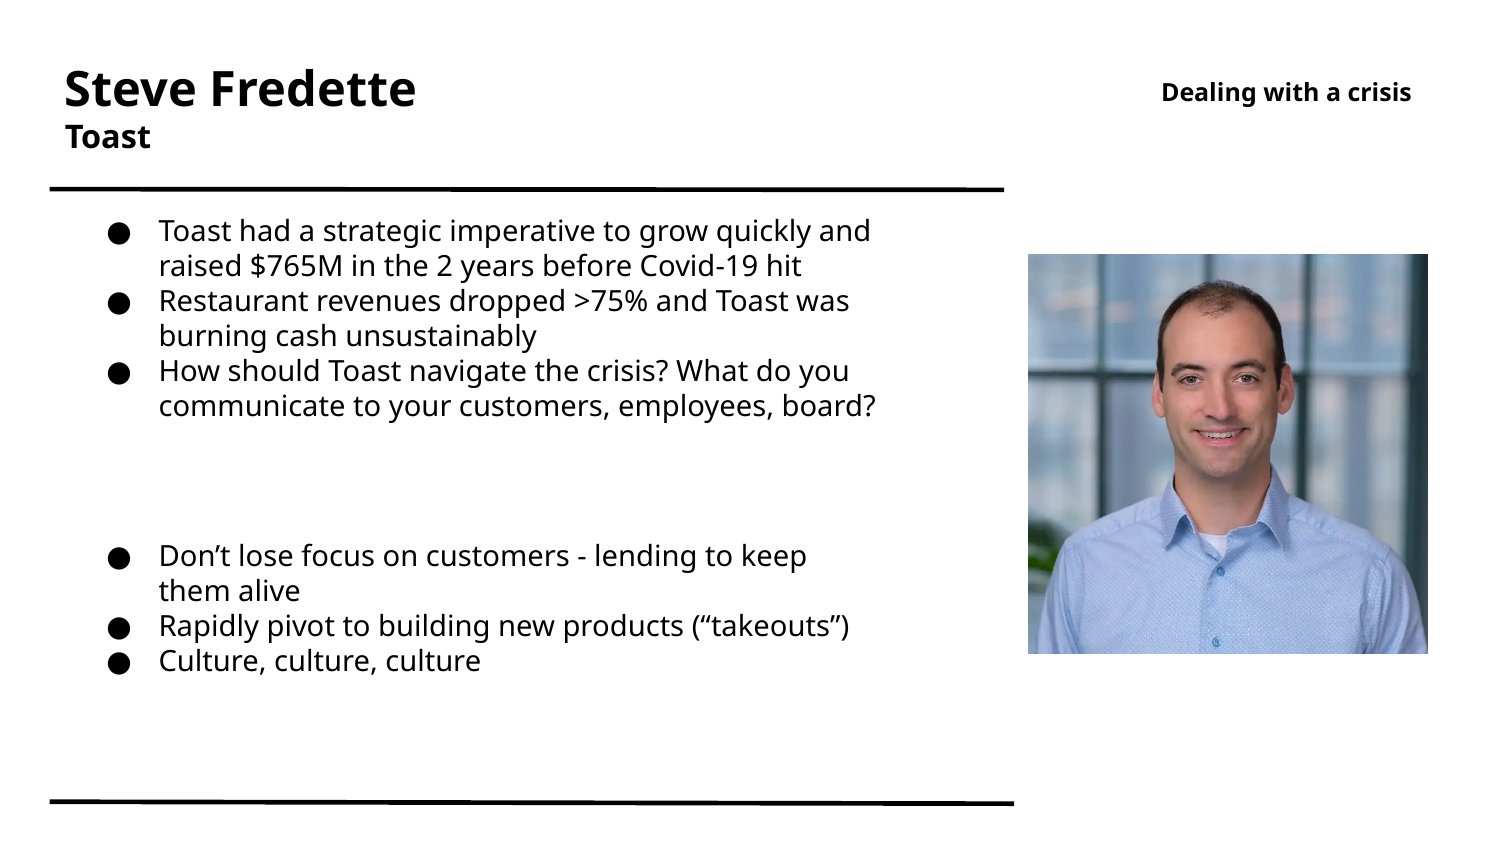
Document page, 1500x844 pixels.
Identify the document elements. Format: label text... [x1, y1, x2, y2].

title Steve Fredette Toast [49, 42, 549, 171]
text_box Don’t lose focus on customers - lending to keep them alive Rapidly pivot to building new products (“takeouts”) Culture, culture, culture [68, 522, 892, 785]
text_box Toast had a strategic imperative to grow quickly and raised $765M in the 2 years before Covid-19 hit Restaurant revenues dropped >75% and Toast was burning cash unsustainably How should Toast navigate the crisis? What do you communicate to your customers, employees, board? [68, 198, 937, 460]
picture [1028, 254, 1428, 654]
title Dealing with a crisis [1070, 61, 1428, 124]
